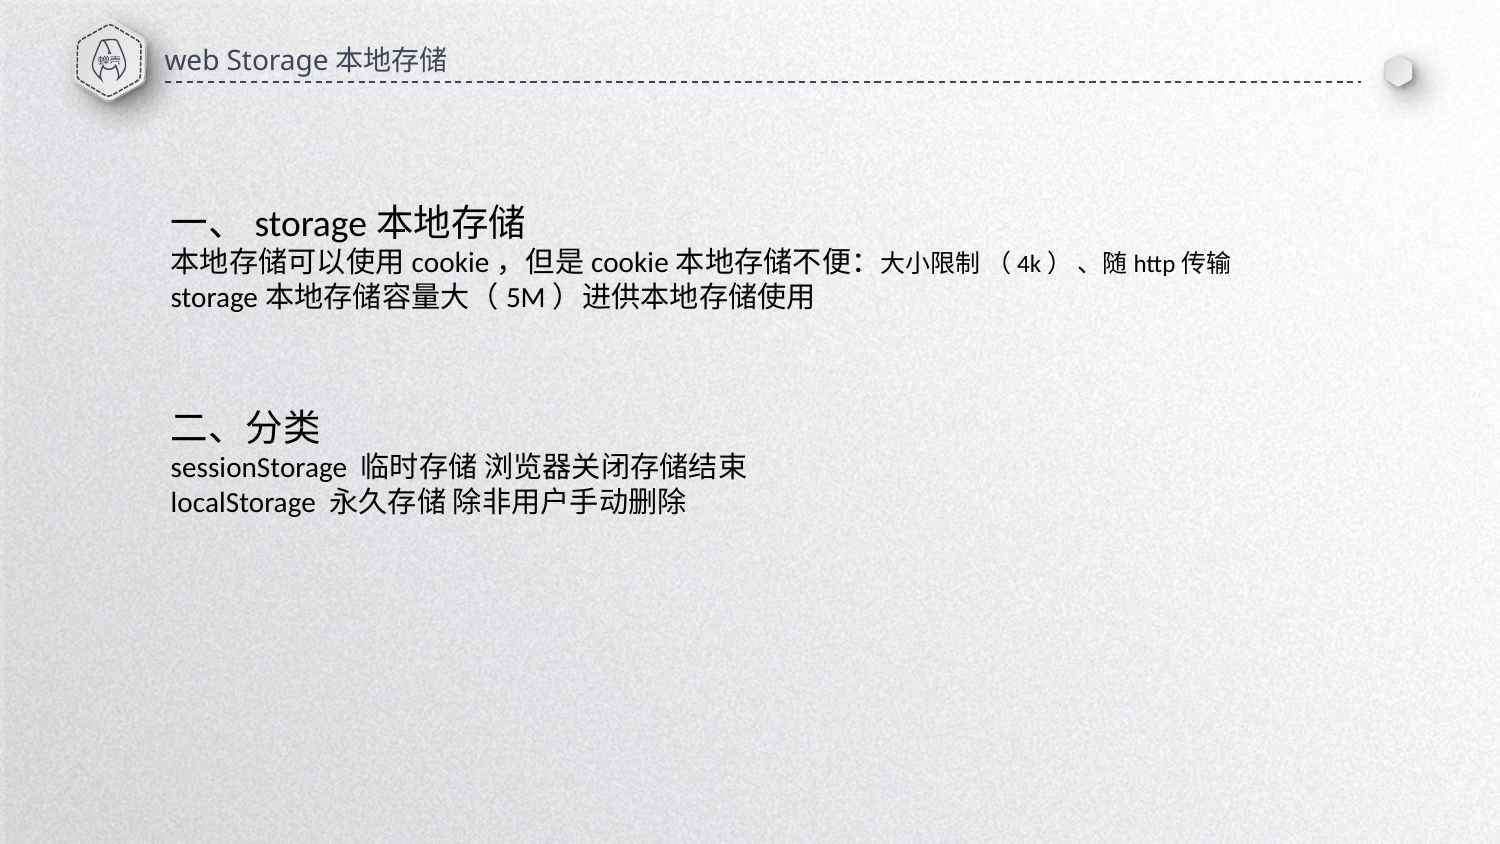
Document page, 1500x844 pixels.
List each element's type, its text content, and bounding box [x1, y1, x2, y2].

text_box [67, 23, 151, 98]
text_box web Storage本地存储 [156, 38, 528, 81]
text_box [1382, 56, 1415, 86]
text_box 一、storage本地存储 本地存储可以使用cookie，但是cookie本地存储不便：大小限制 （4k） 、随http传输 storage本地存储容量大（5M）进供本地存储使用 二、分类 sessionStorage 临时存储 浏览器关闭存储结束 localStorage 永久存储 除非用户手动删除 [155, 191, 1357, 561]
picture [0, 0, 1500, 844]
